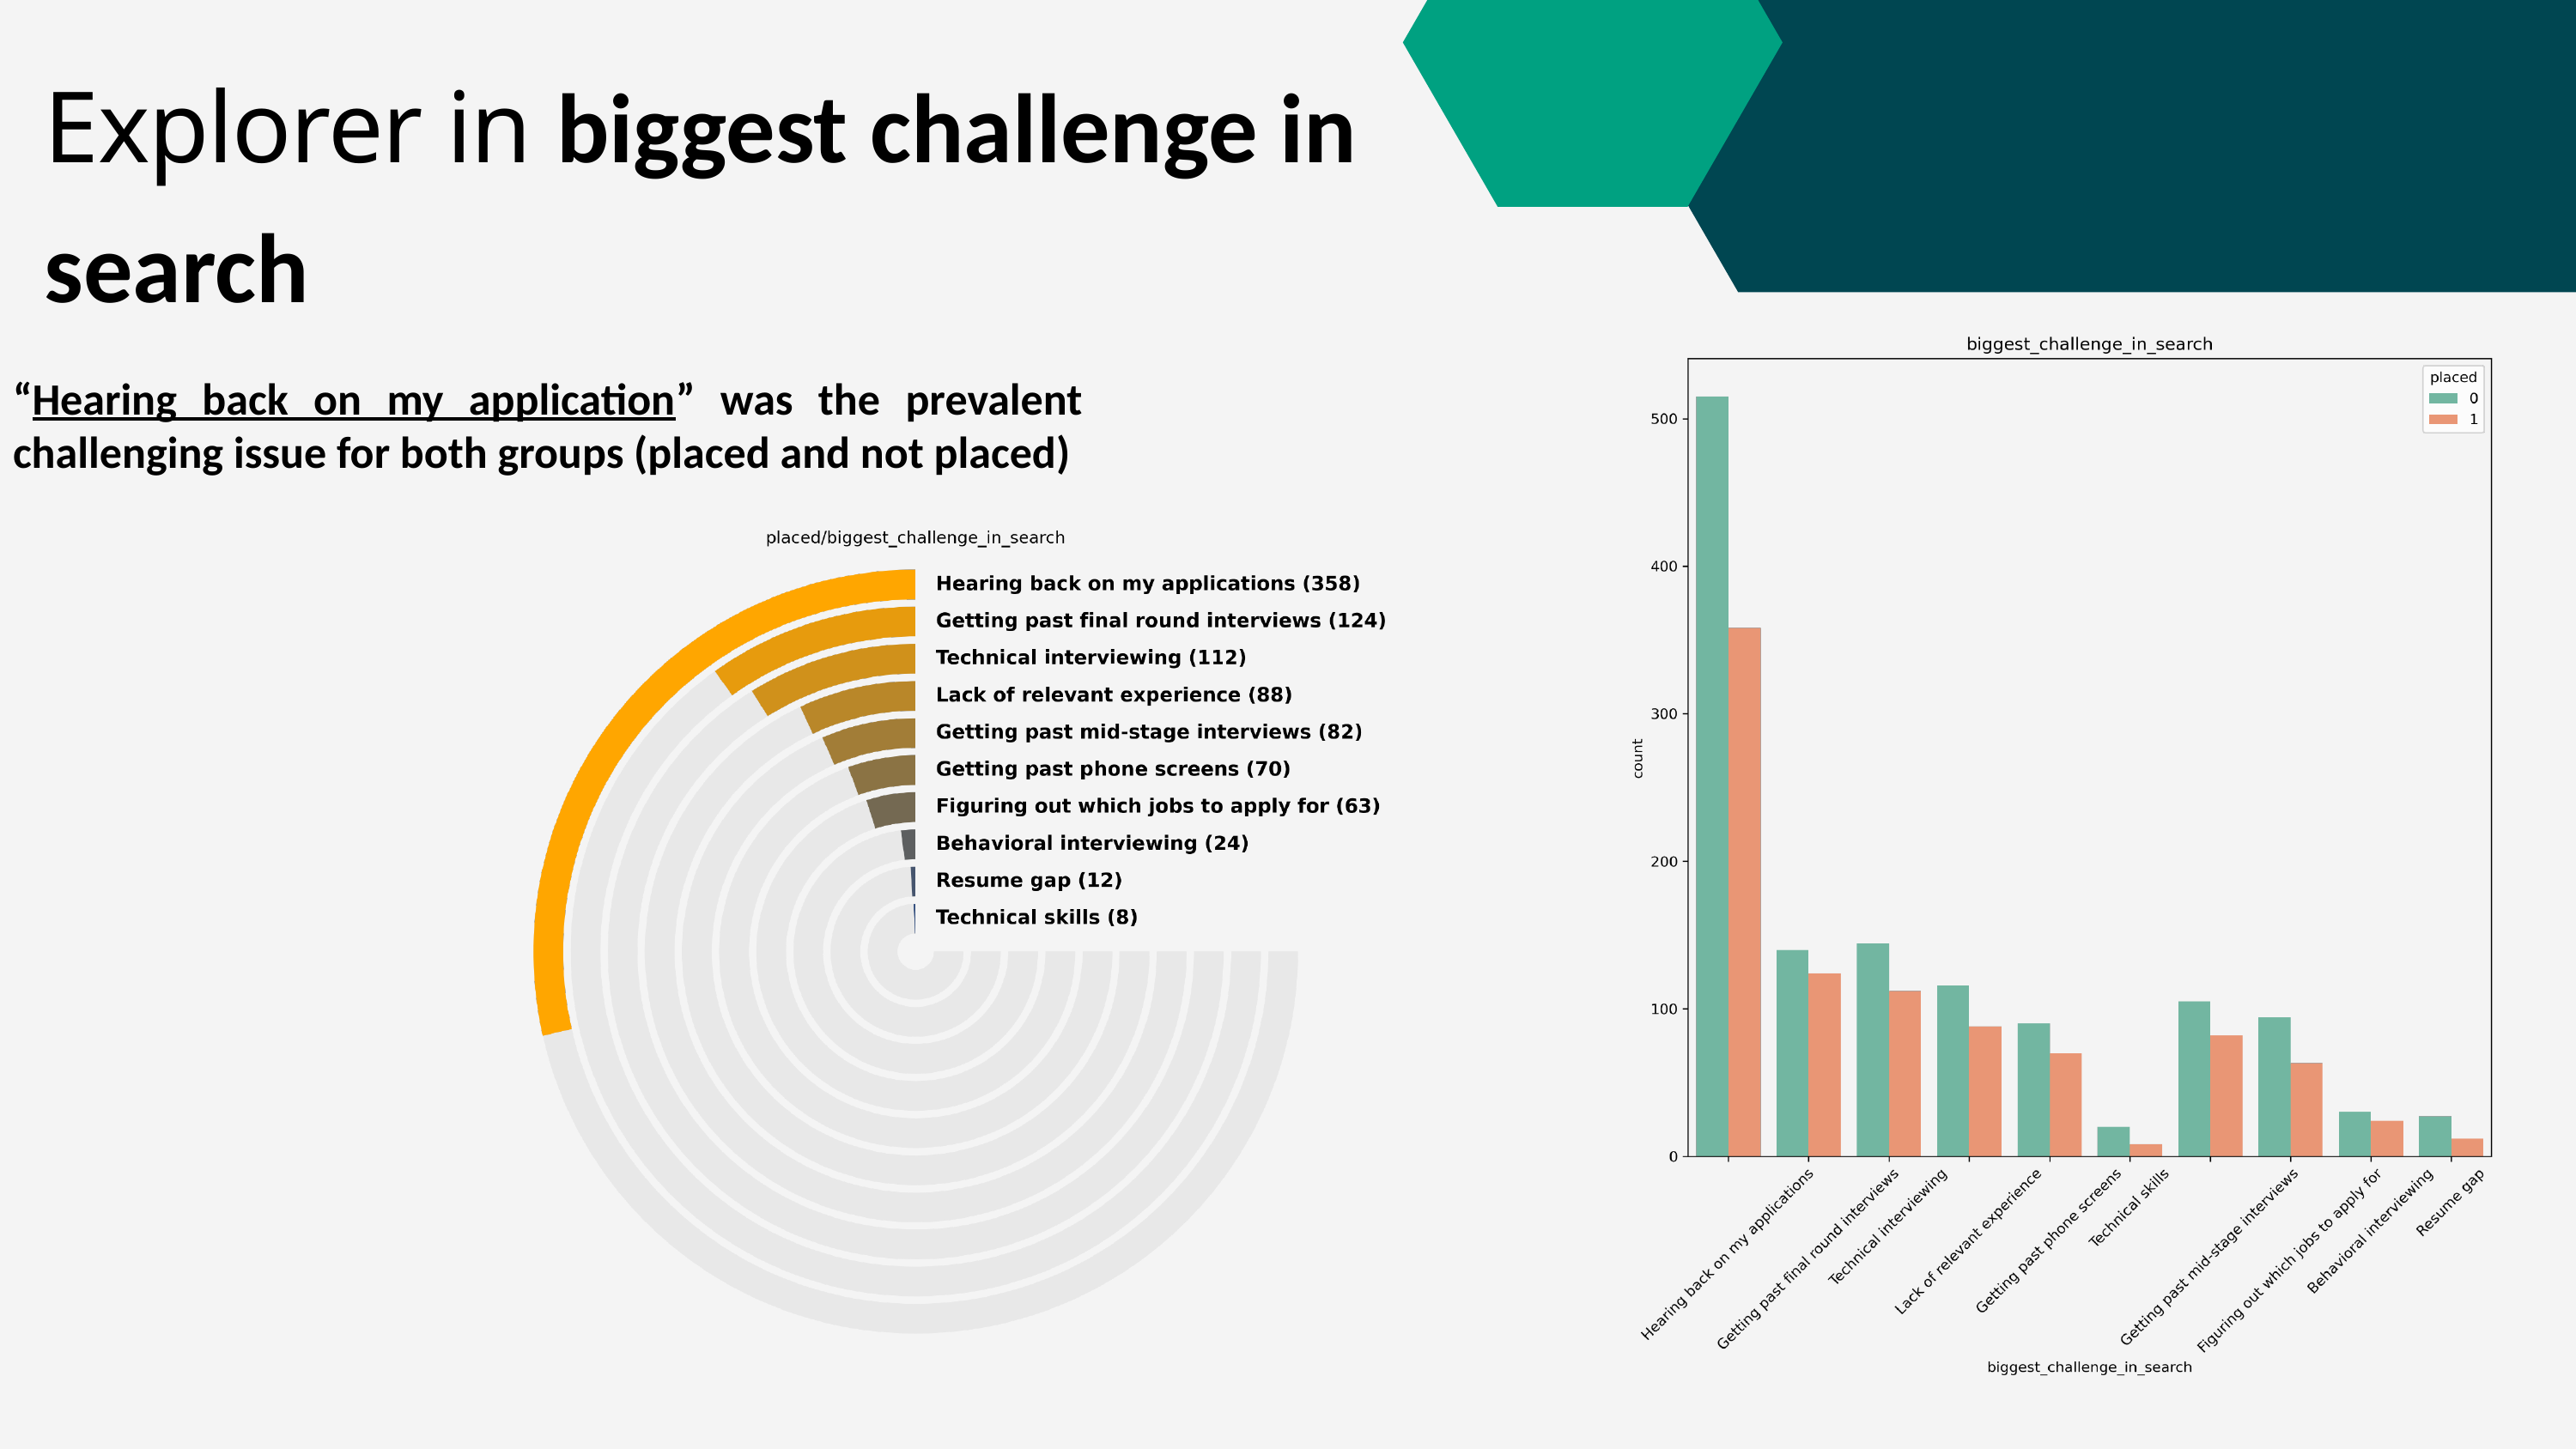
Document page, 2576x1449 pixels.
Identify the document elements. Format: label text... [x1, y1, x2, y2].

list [1620, 326, 2502, 1386]
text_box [1485, 0, 2576, 293]
list “Hearing back on my application” was the prevalent challenging issue for both groups (placed and not placed) [0, 326, 1096, 521]
text_box Explorer in biggest challenge in search [44, 43, 1428, 323]
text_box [1402, 0, 1783, 208]
picture [505, 519, 1403, 1361]
